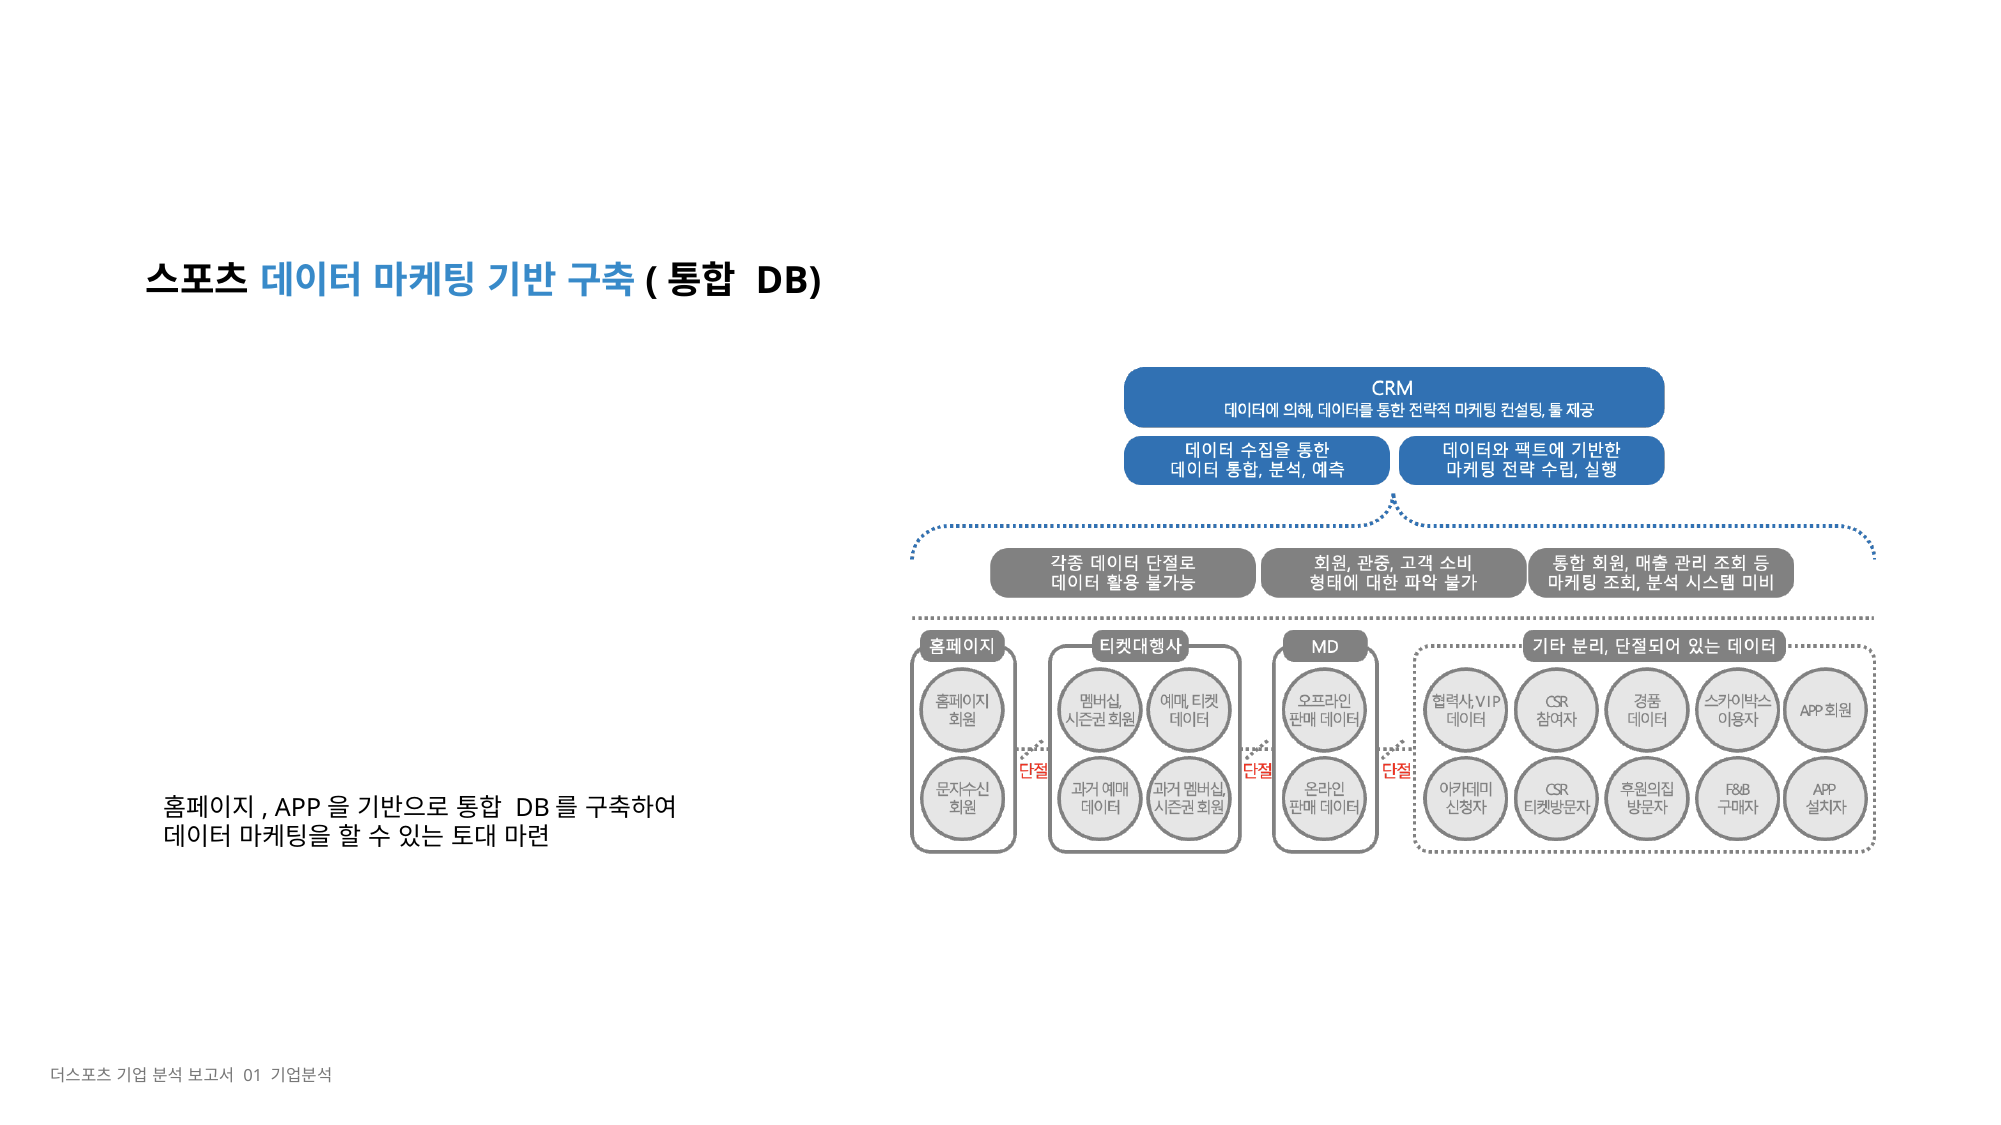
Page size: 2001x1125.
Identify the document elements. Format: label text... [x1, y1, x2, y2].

text_box 스포츠 데이터 마케팅 기반 구축(통합 DB) [131, 248, 1159, 309]
text_box 홈페이지, APP을 기반으로 통합 DB를 구축하여 데이터 마케팅을 할 수 있는 토대 마련 [148, 783, 739, 859]
text_box 더스포츠 기업 분석 보고서 01 기업분석 [35, 1057, 1071, 1093]
picture [910, 367, 1876, 854]
